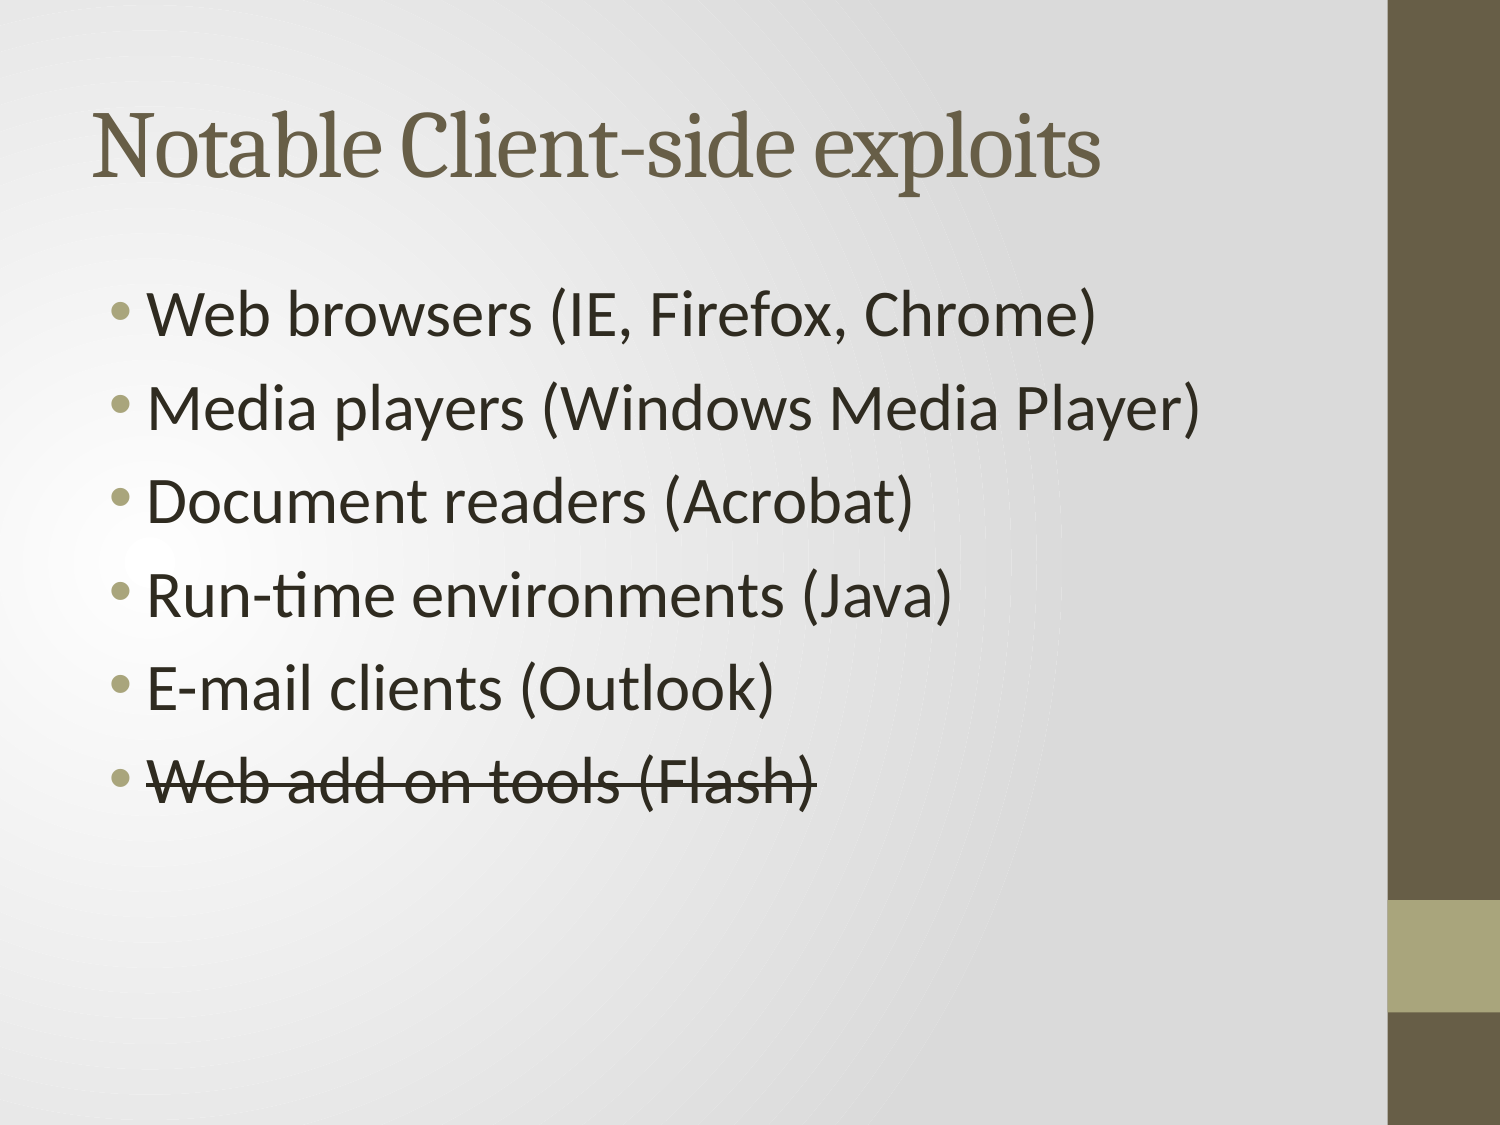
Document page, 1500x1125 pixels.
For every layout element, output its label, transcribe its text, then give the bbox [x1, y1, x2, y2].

list Web browsers (IE, Firefox, Chrome) Media players (Windows Media Player) Document readers (Acrobat) Run-time environments (Java) E-mail clients (Outlook) Web add on tools (Flash) [75, 262, 1325, 1050]
title Notable Client-side exploits [75, 45, 1325, 233]
